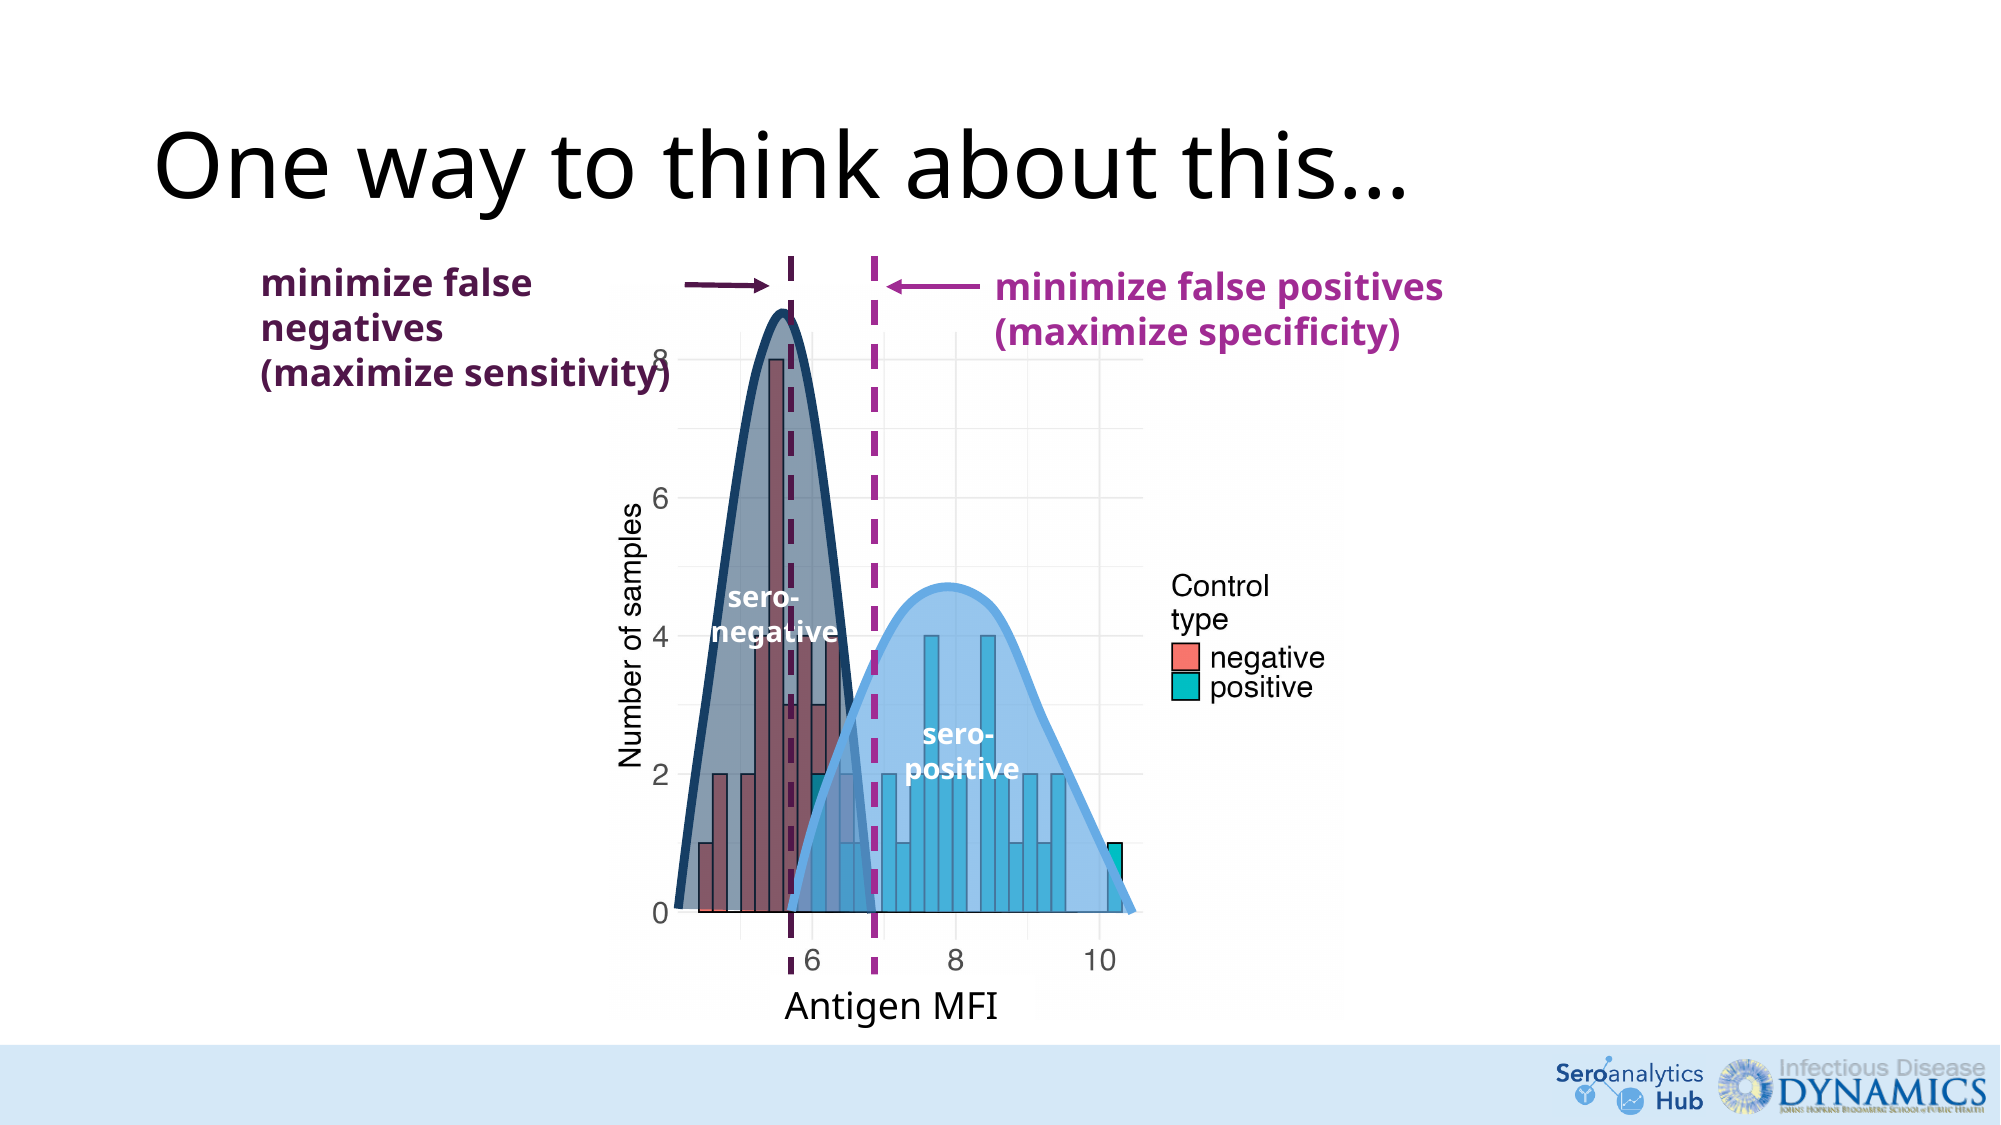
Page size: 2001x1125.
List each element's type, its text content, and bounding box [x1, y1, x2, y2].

text_box Antigen MFI [769, 1020, 1035, 1034]
text_box minimize false positives (maximize specificity) [979, 255, 1463, 361]
picture [1719, 1059, 1986, 1115]
title One way to think about this… [137, 59, 1863, 278]
text_box minimize false negatives (maximize sensitivity) [245, 251, 729, 402]
picture [608, 283, 1345, 1020]
